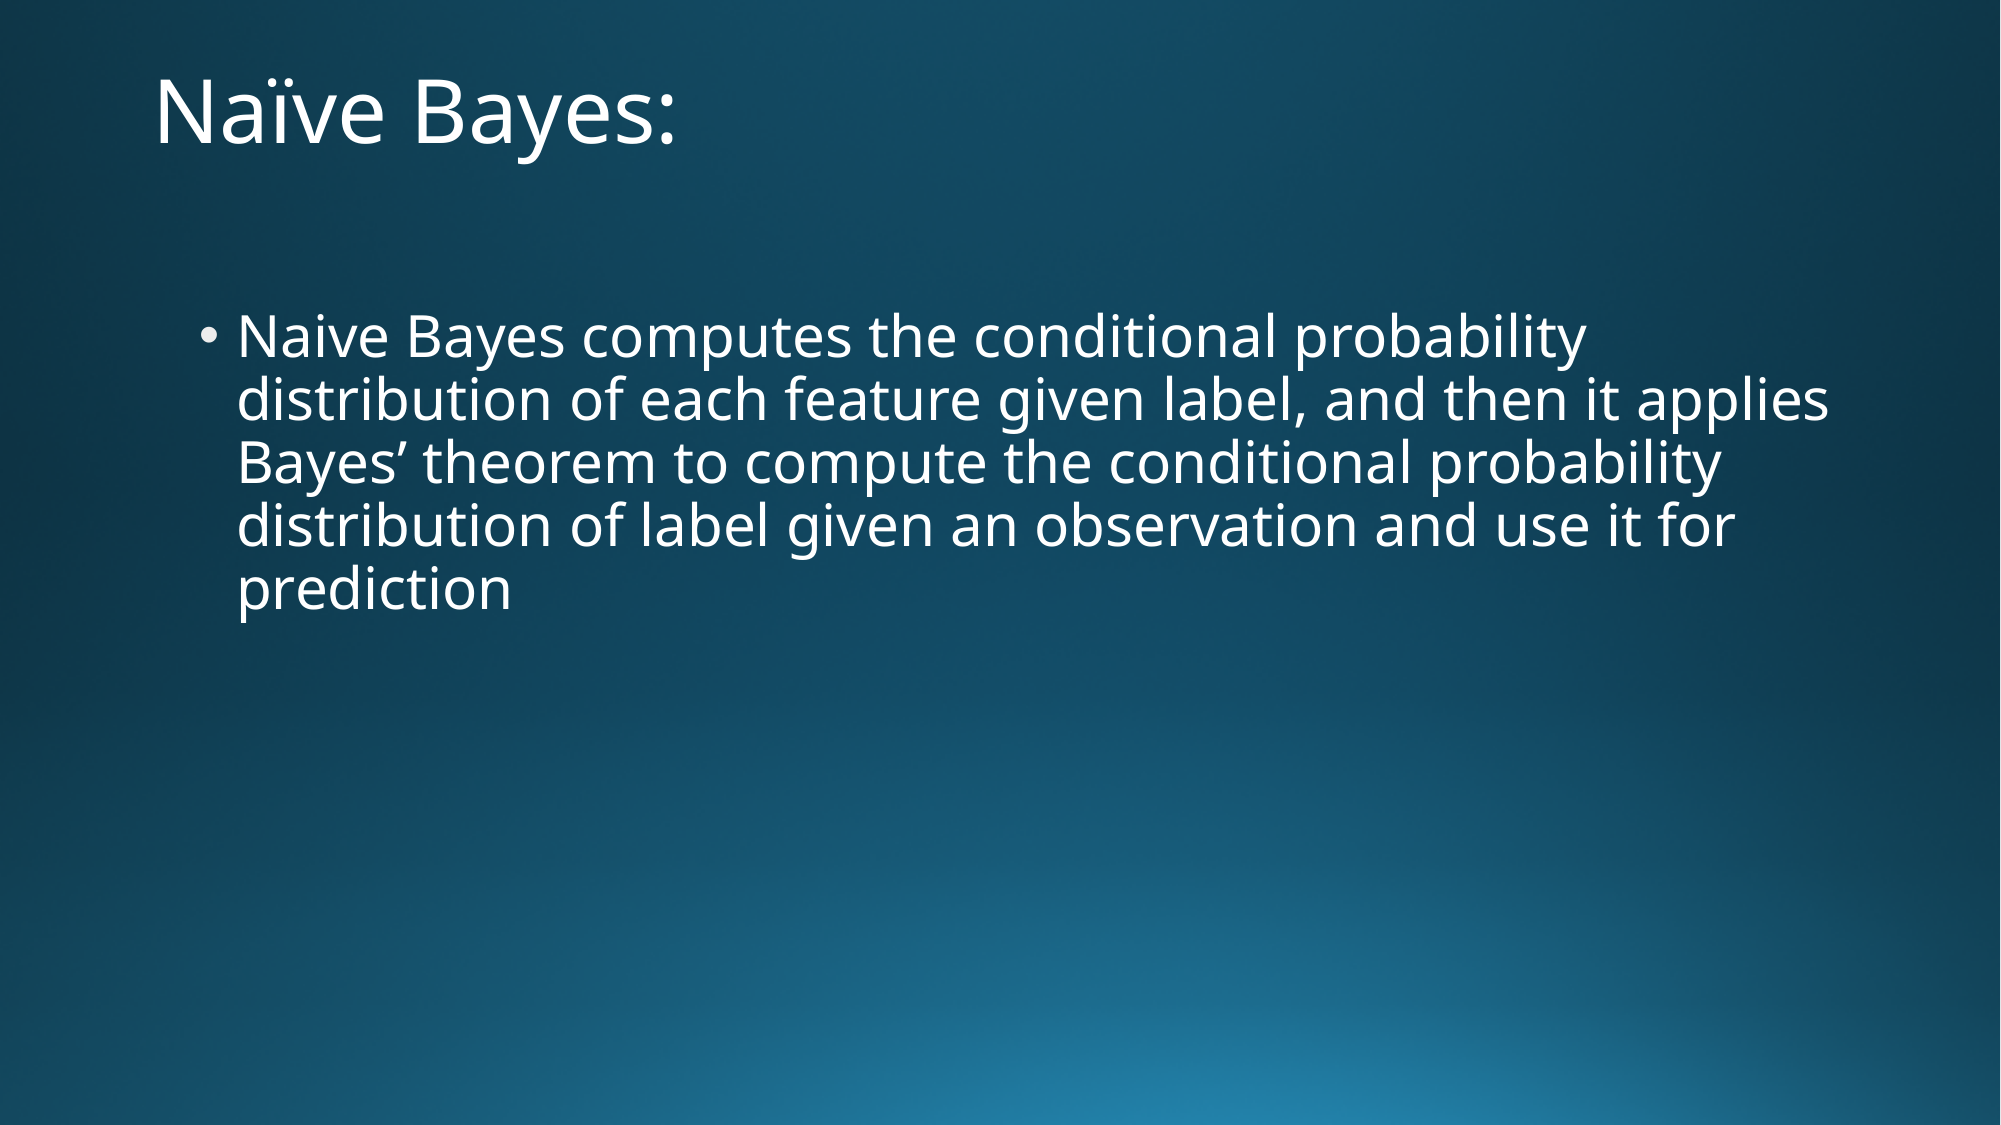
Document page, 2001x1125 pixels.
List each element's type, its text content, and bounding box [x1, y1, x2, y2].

title Naïve Bayes: [137, 59, 1863, 278]
picture [0, 0, 2001, 1125]
list Naive Bayes computes the conditional probability distribution of each feature given label, and then it applies Bayes’ theorem to compute the conditional probability distribution of label given an observation and use it for prediction [183, 299, 1863, 1014]
